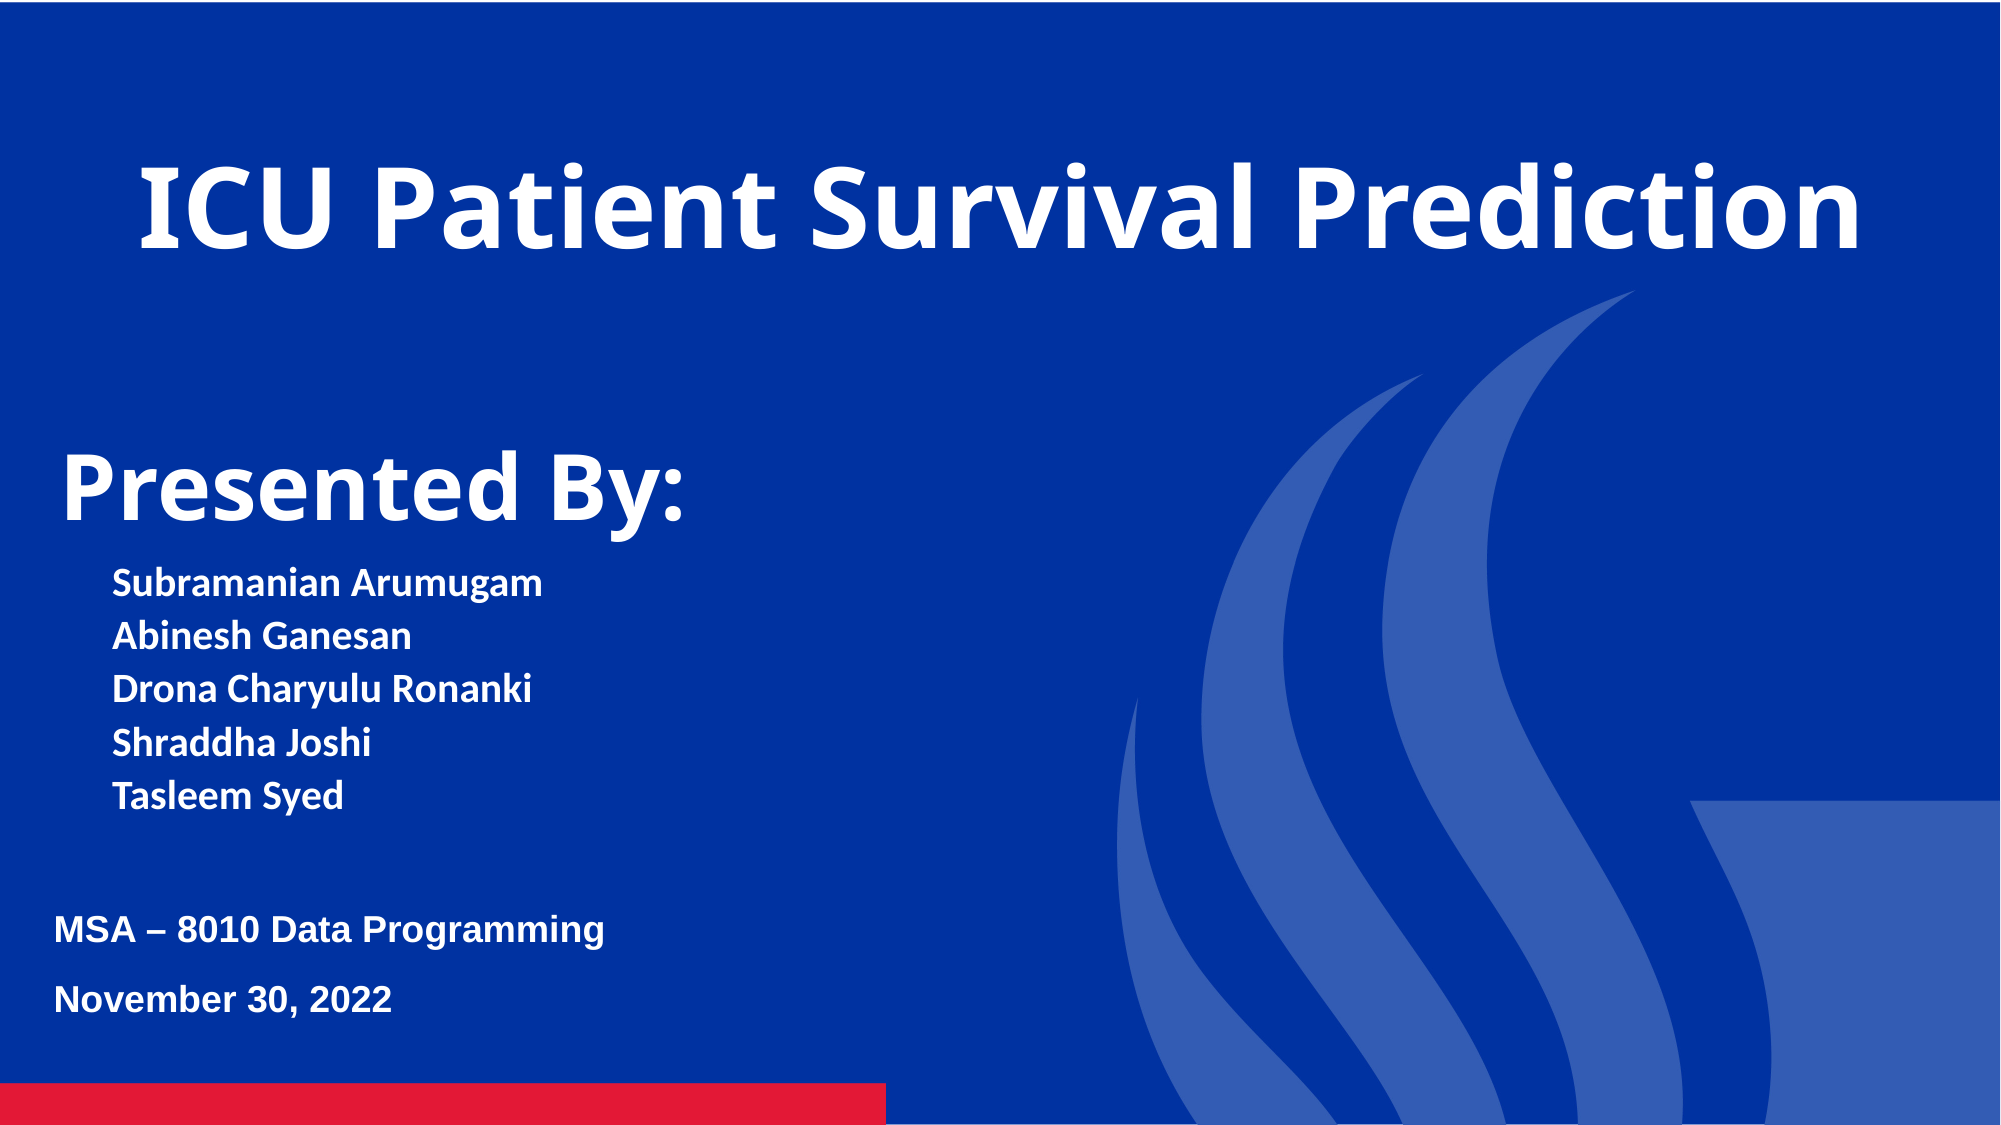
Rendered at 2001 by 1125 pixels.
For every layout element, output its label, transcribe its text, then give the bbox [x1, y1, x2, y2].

text_box November 30, 2022 [38, 967, 561, 1028]
table_cell Shraddha Joshi [101, 722, 582, 775]
table_cell Abinesh Ganesan [101, 616, 582, 669]
picture [0, 0, 2001, 1125]
table_header Subramanian Arumugam [101, 562, 582, 616]
table_cell Drona Charyulu Ronanki [101, 669, 582, 722]
text_box MSA – 8010 Data Programming [38, 897, 644, 958]
subtitle Presented By: [44, 421, 1504, 506]
title ICU Patient Survival Prediction [29, 131, 1975, 280]
table_cell Tasleem Syed [101, 775, 582, 829]
